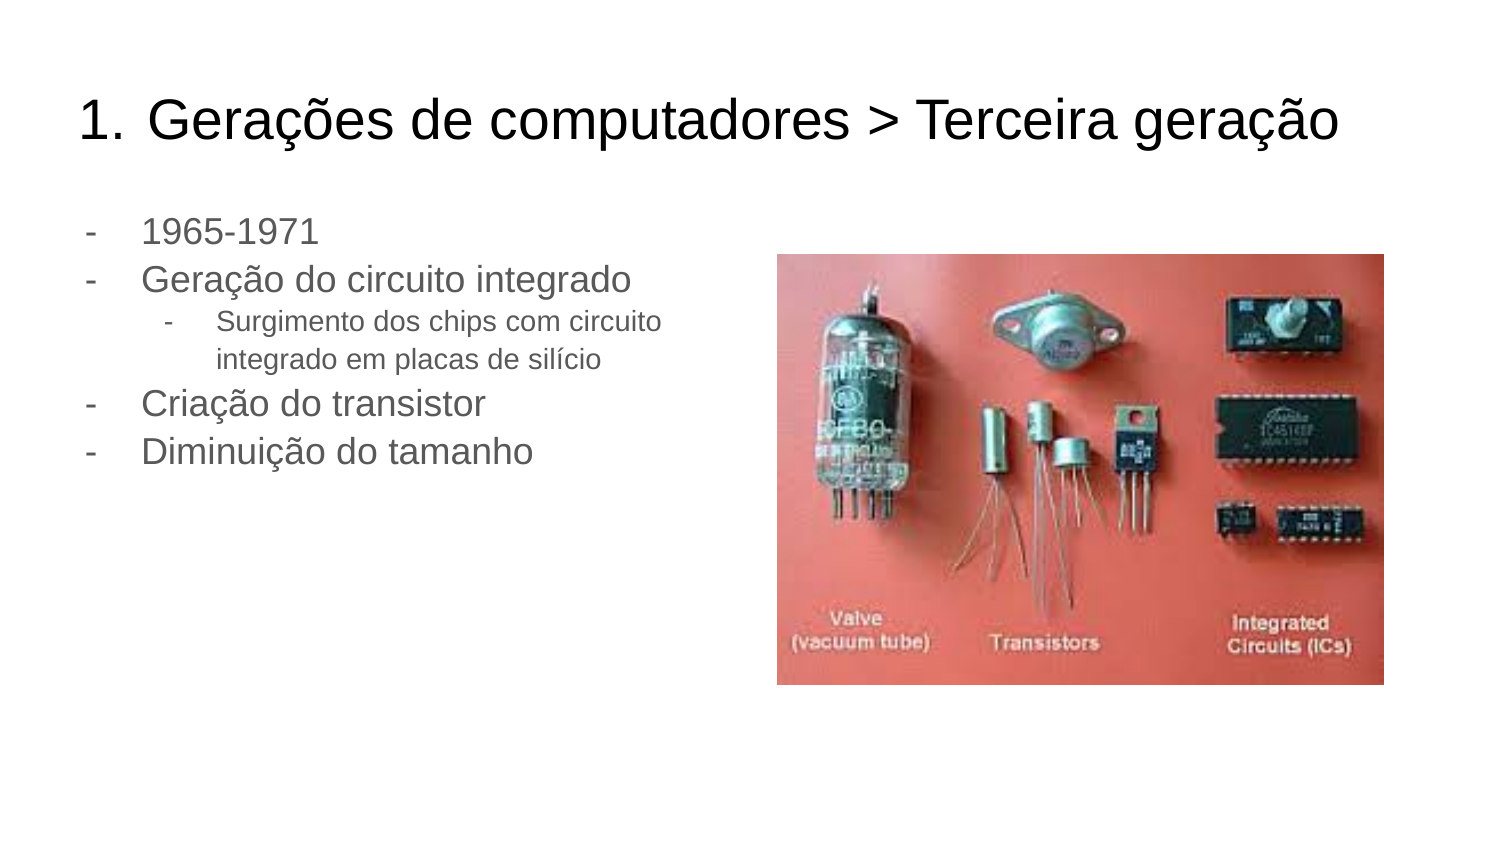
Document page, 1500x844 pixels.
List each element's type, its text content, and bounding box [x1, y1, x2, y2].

picture [777, 253, 1384, 685]
list 1965-1971 Geração do circuito integrado Surgimento dos chips com circuito integrado em placas de silício Criação do transistor Diminuição do tamanho [51, 189, 755, 750]
title Gerações de computadores > Terceira geração [51, 72, 1449, 167]
